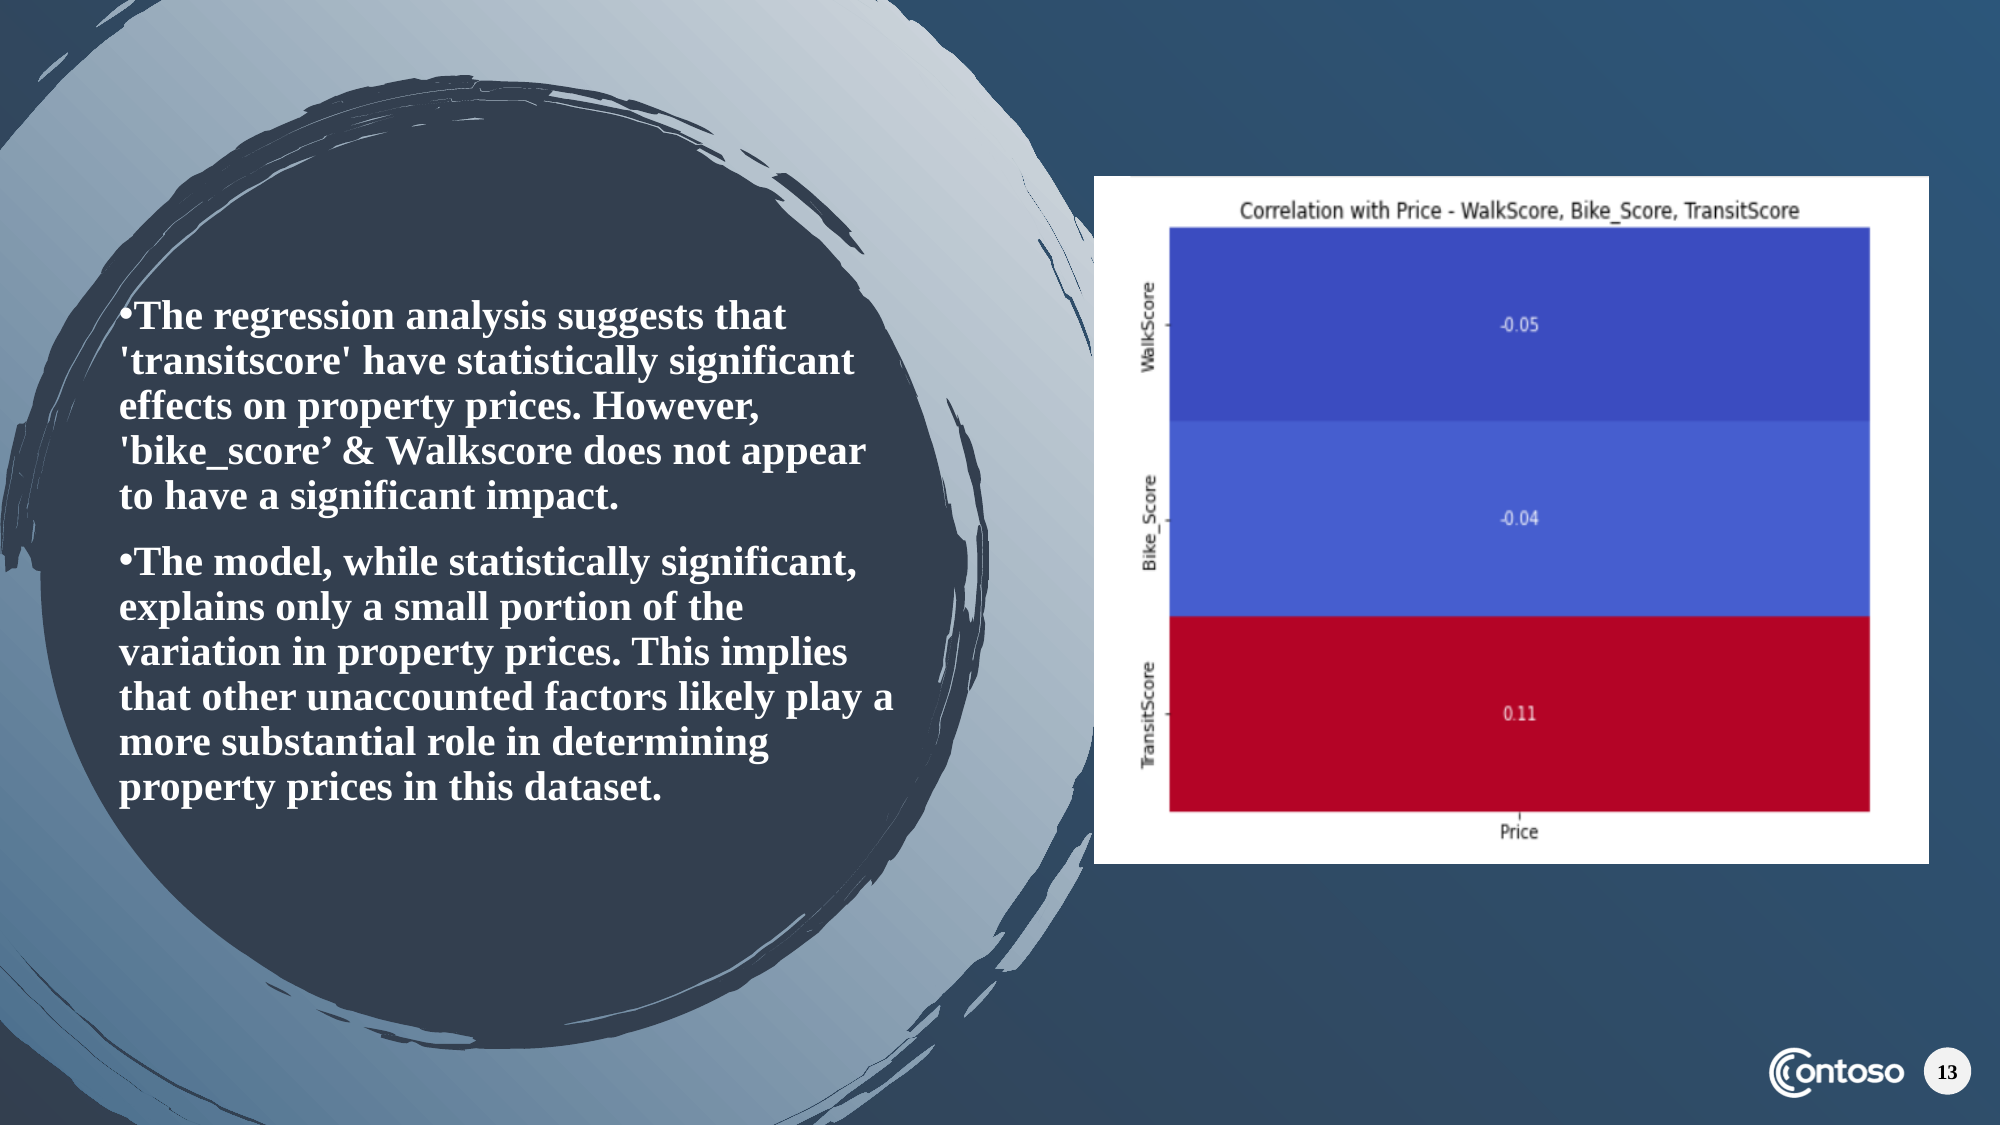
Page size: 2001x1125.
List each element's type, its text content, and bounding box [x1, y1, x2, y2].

picture [1764, 1043, 1909, 1099]
list The regression analysis suggests that 'transitscore' have statistically significant effects on property prices. However, 'bike_score’ & Walkscore does not appear to have a significant impact. The model, while statistically significant, explains only a small portion of the variation in property prices. This implies that other unaccounted factors likely play a more substantial role in determining property prices in this dataset. [118, 293, 906, 465]
slide_number 13 [1923, 1047, 1972, 1095]
picture [1094, 176, 1929, 864]
